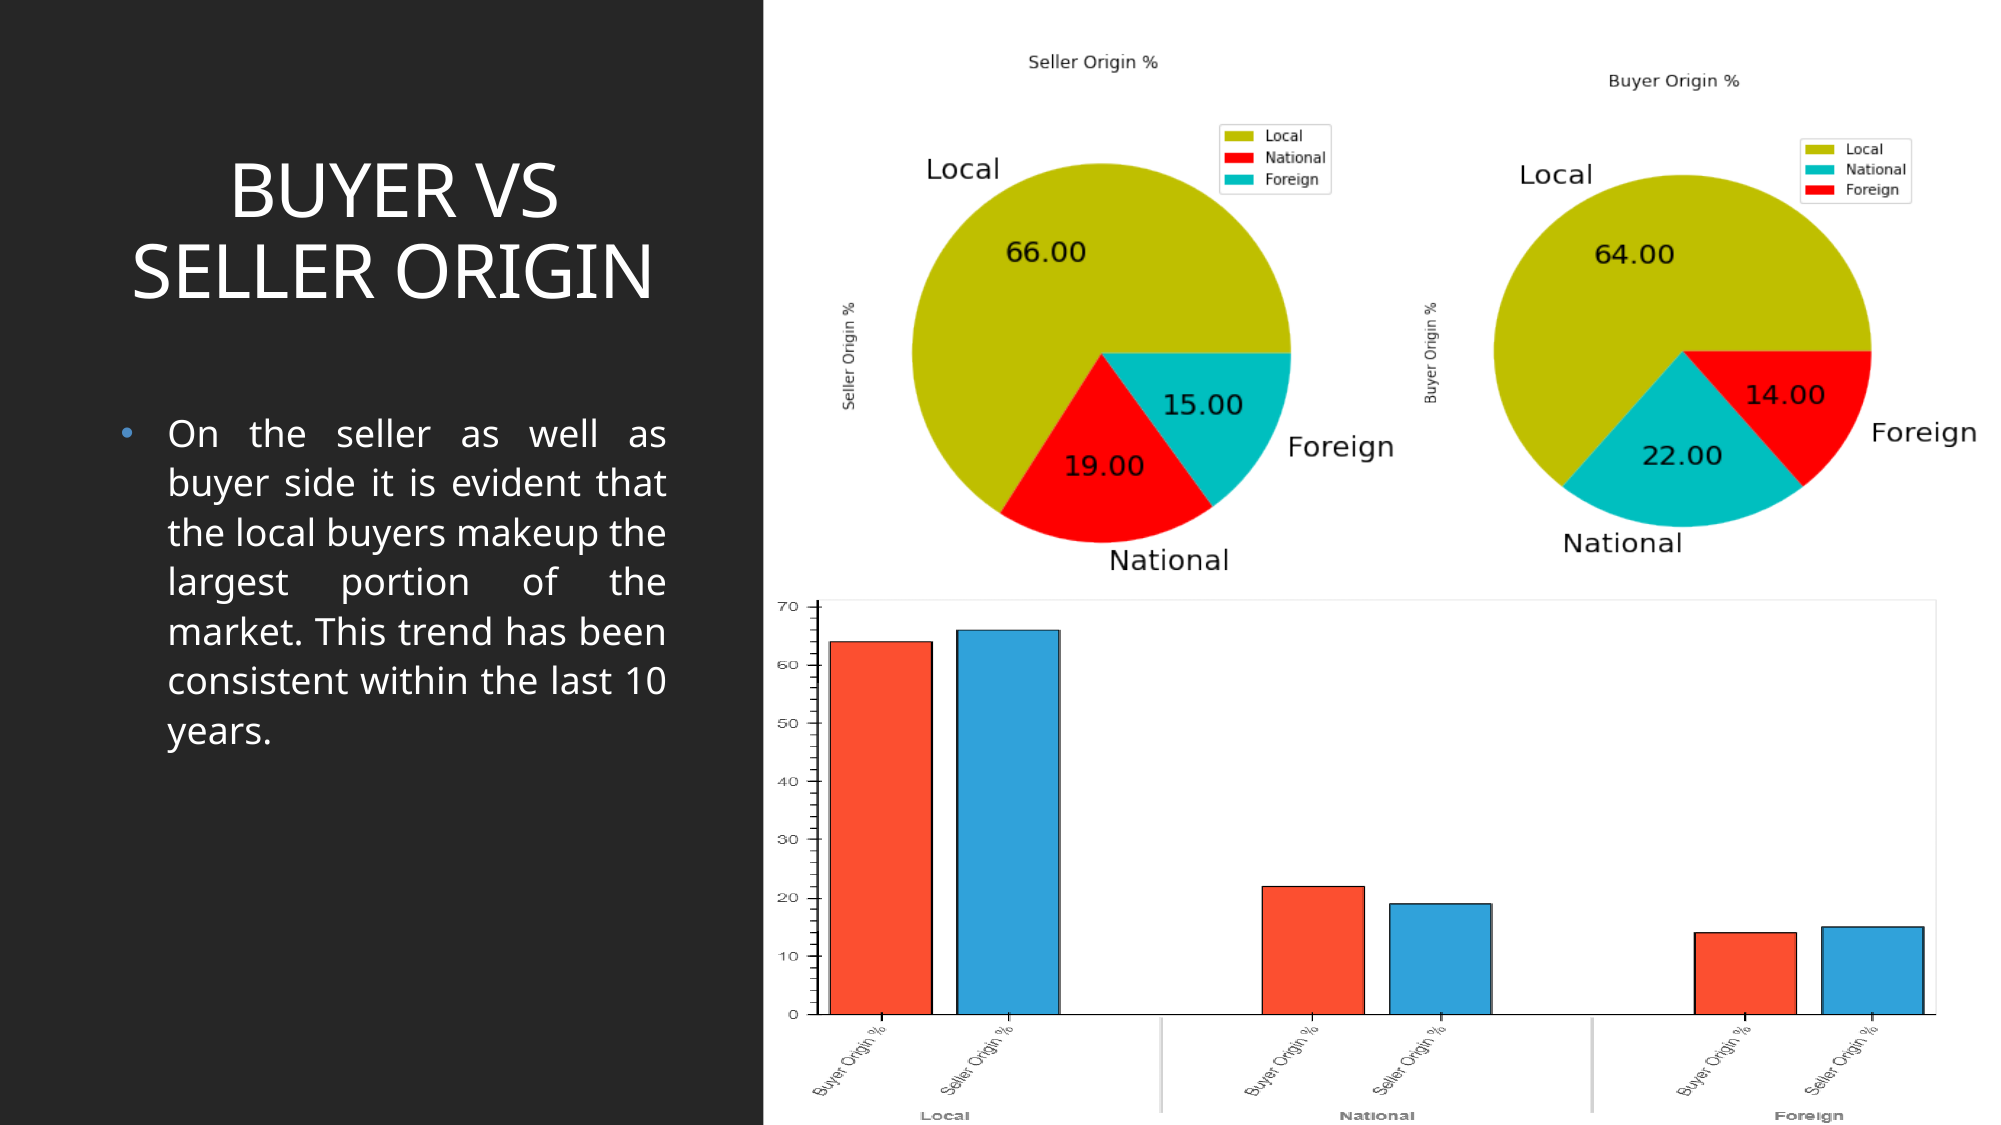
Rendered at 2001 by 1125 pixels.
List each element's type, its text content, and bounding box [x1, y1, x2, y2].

picture [771, 43, 1988, 1125]
list On the seller as well as buyer side it is evident that the local buyers makeup the largest portion of the market. This trend has been consistent within the last 10 years. [105, 397, 683, 1002]
title BUYER VS SELLER ORIGIN [105, 128, 683, 323]
picture [1416, 63, 1988, 582]
